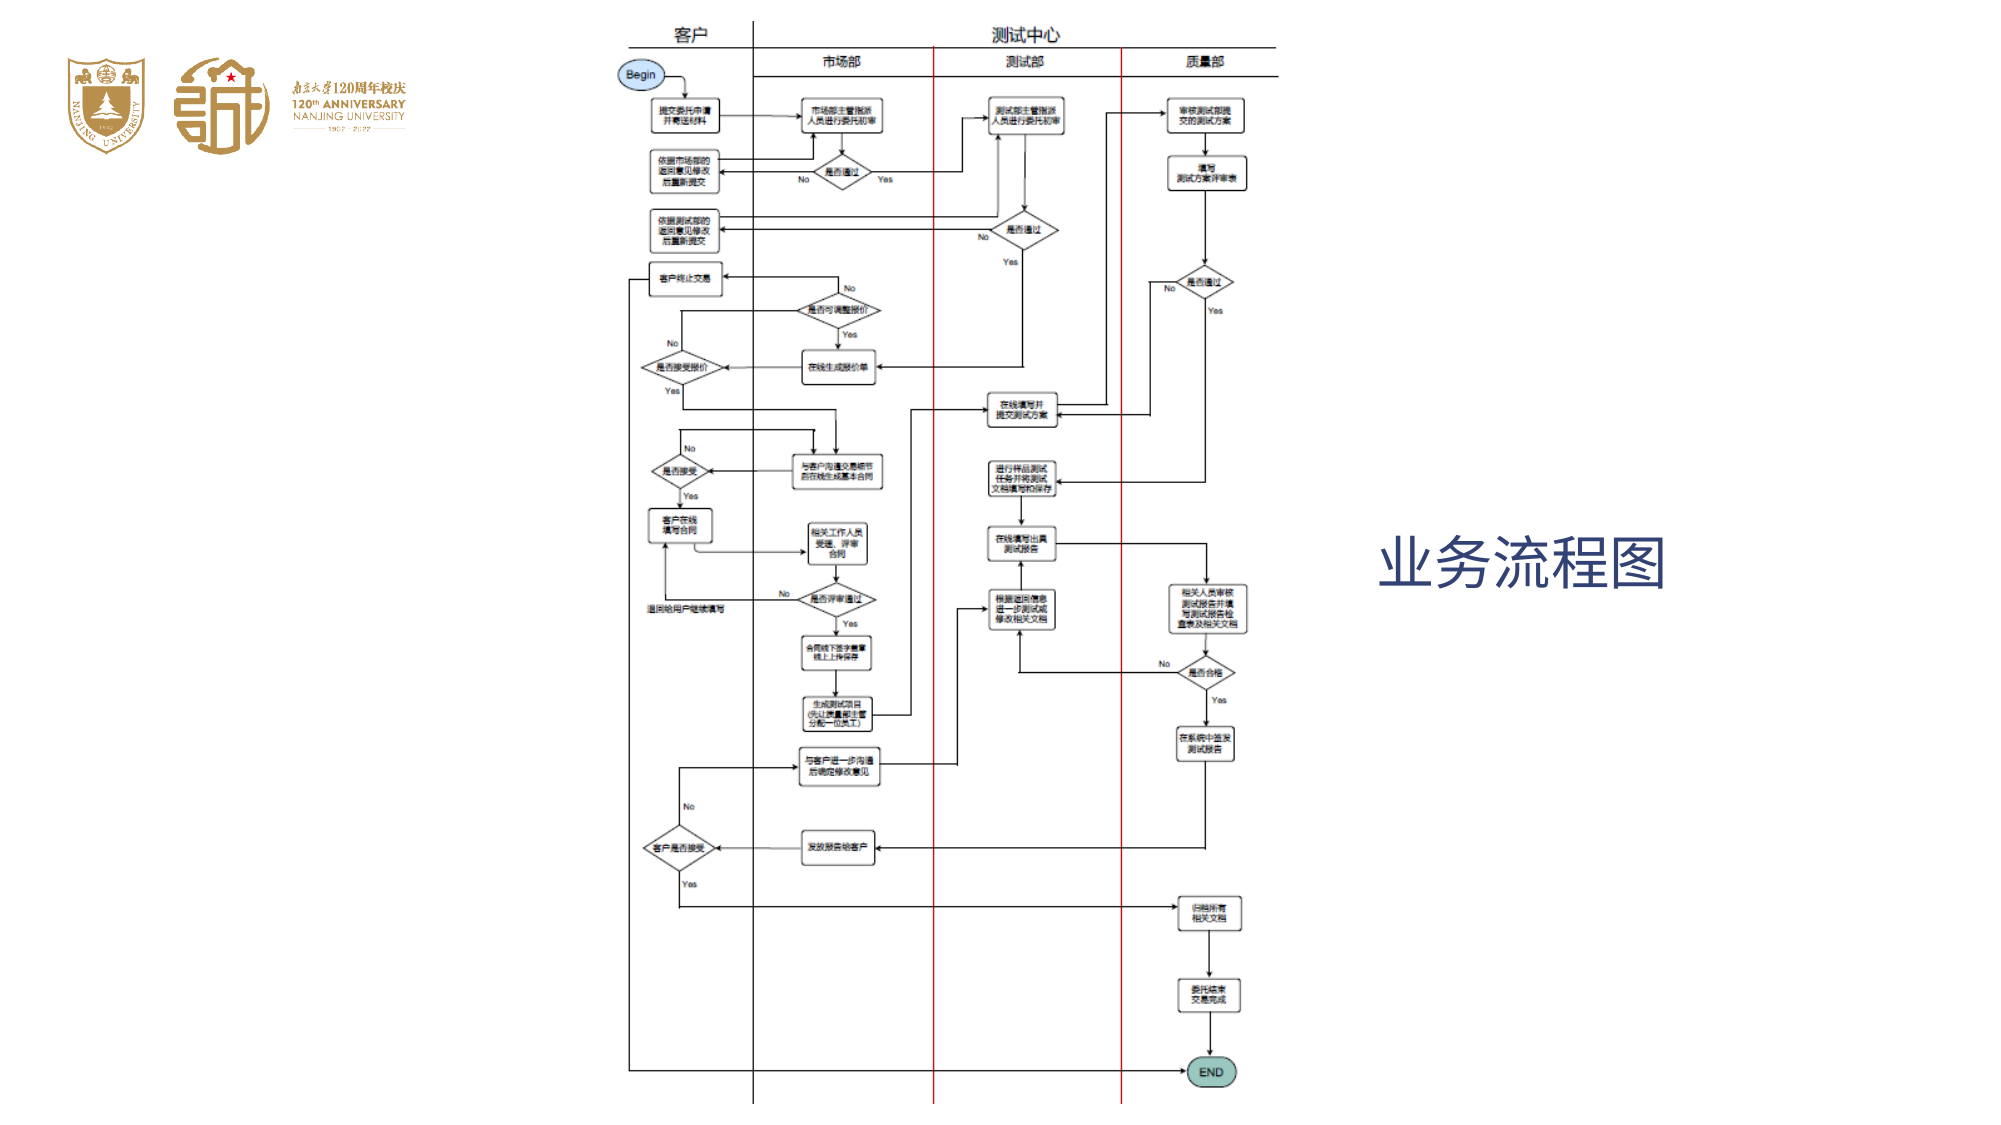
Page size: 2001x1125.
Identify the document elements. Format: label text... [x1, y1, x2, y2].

picture [0, 0, 497, 281]
picture [605, 21, 1290, 1104]
text_box 业务流程图 [1361, 518, 1854, 604]
